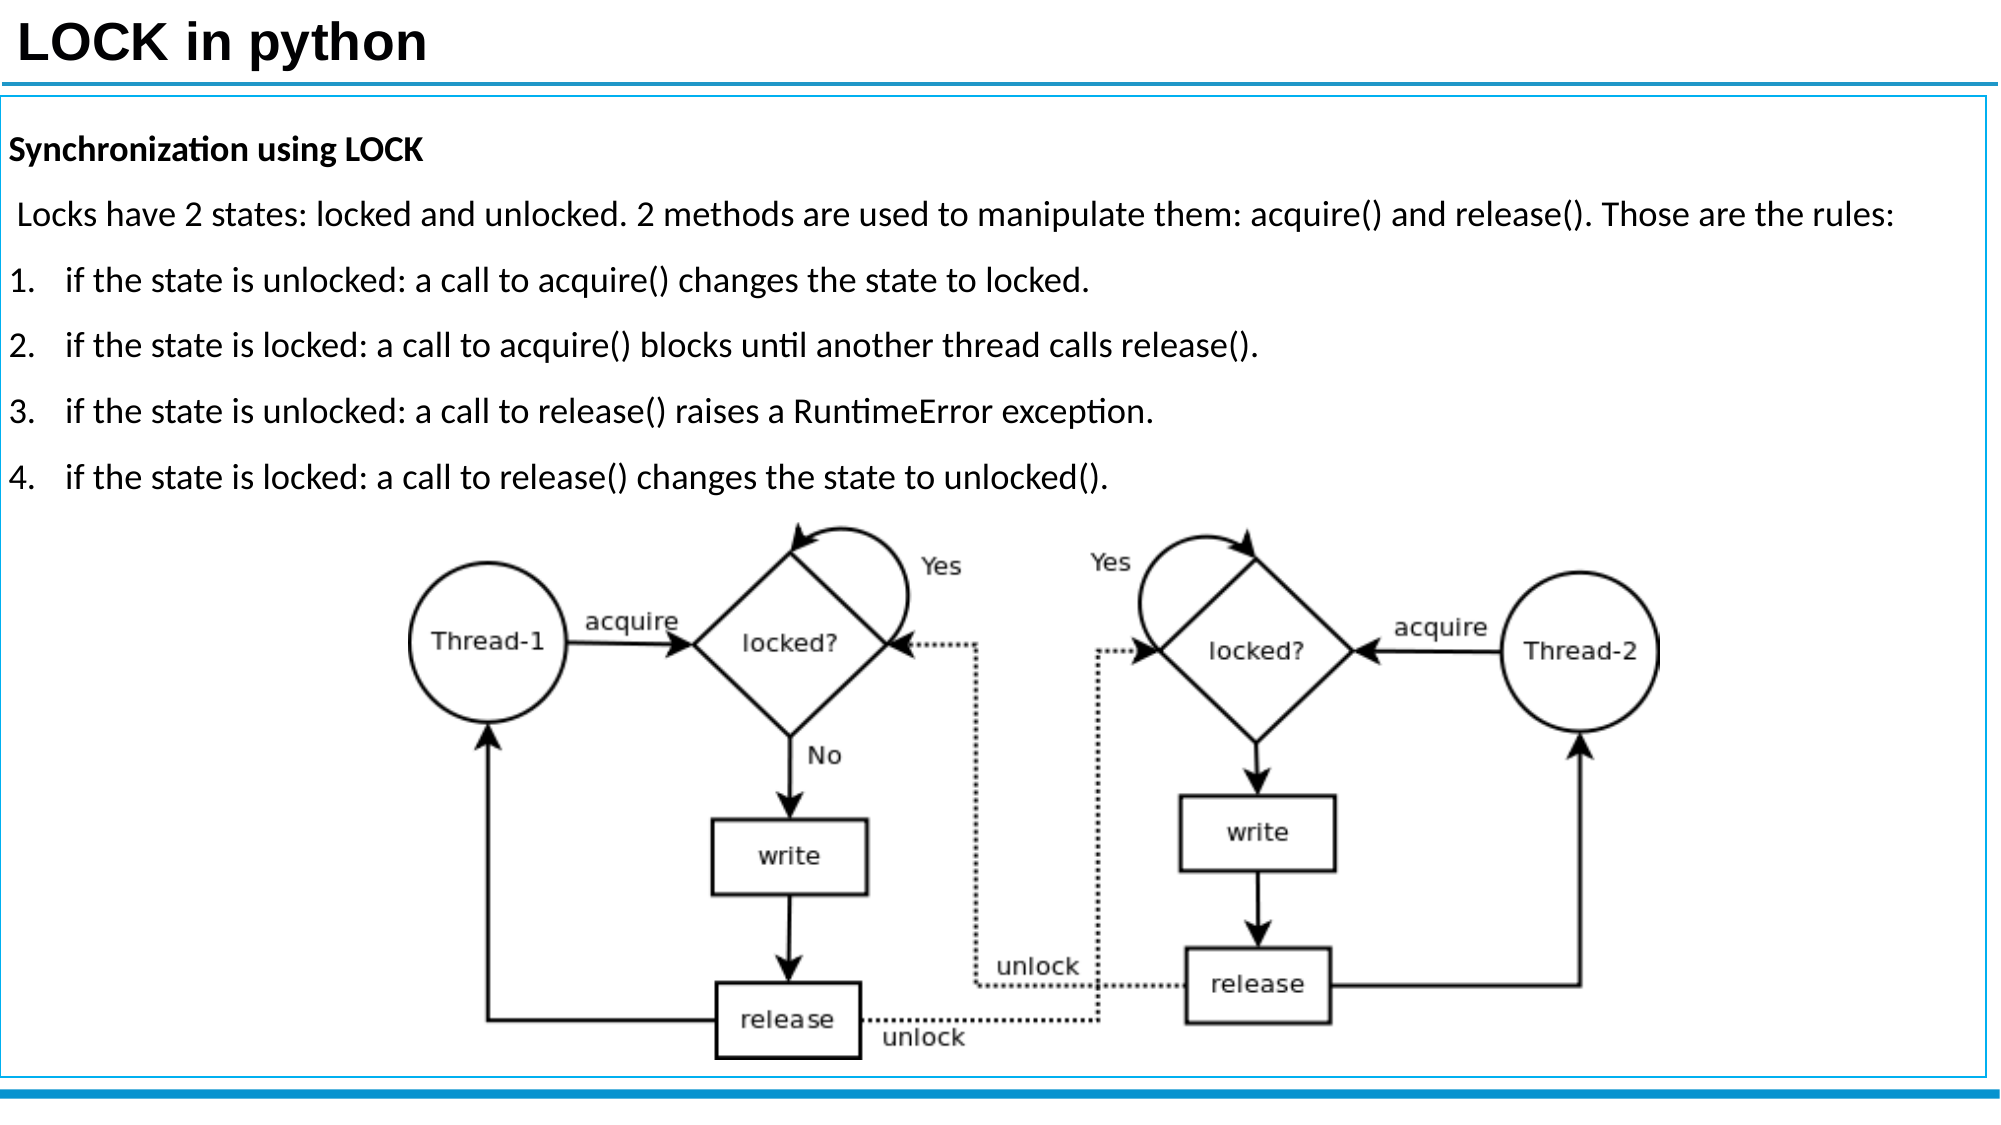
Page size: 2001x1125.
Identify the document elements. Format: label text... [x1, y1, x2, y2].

text_box [0, 1089, 2000, 1099]
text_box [0, 96, 1986, 1078]
picture [408, 522, 1660, 1060]
text_box LOCK in python [14, 7, 1198, 72]
